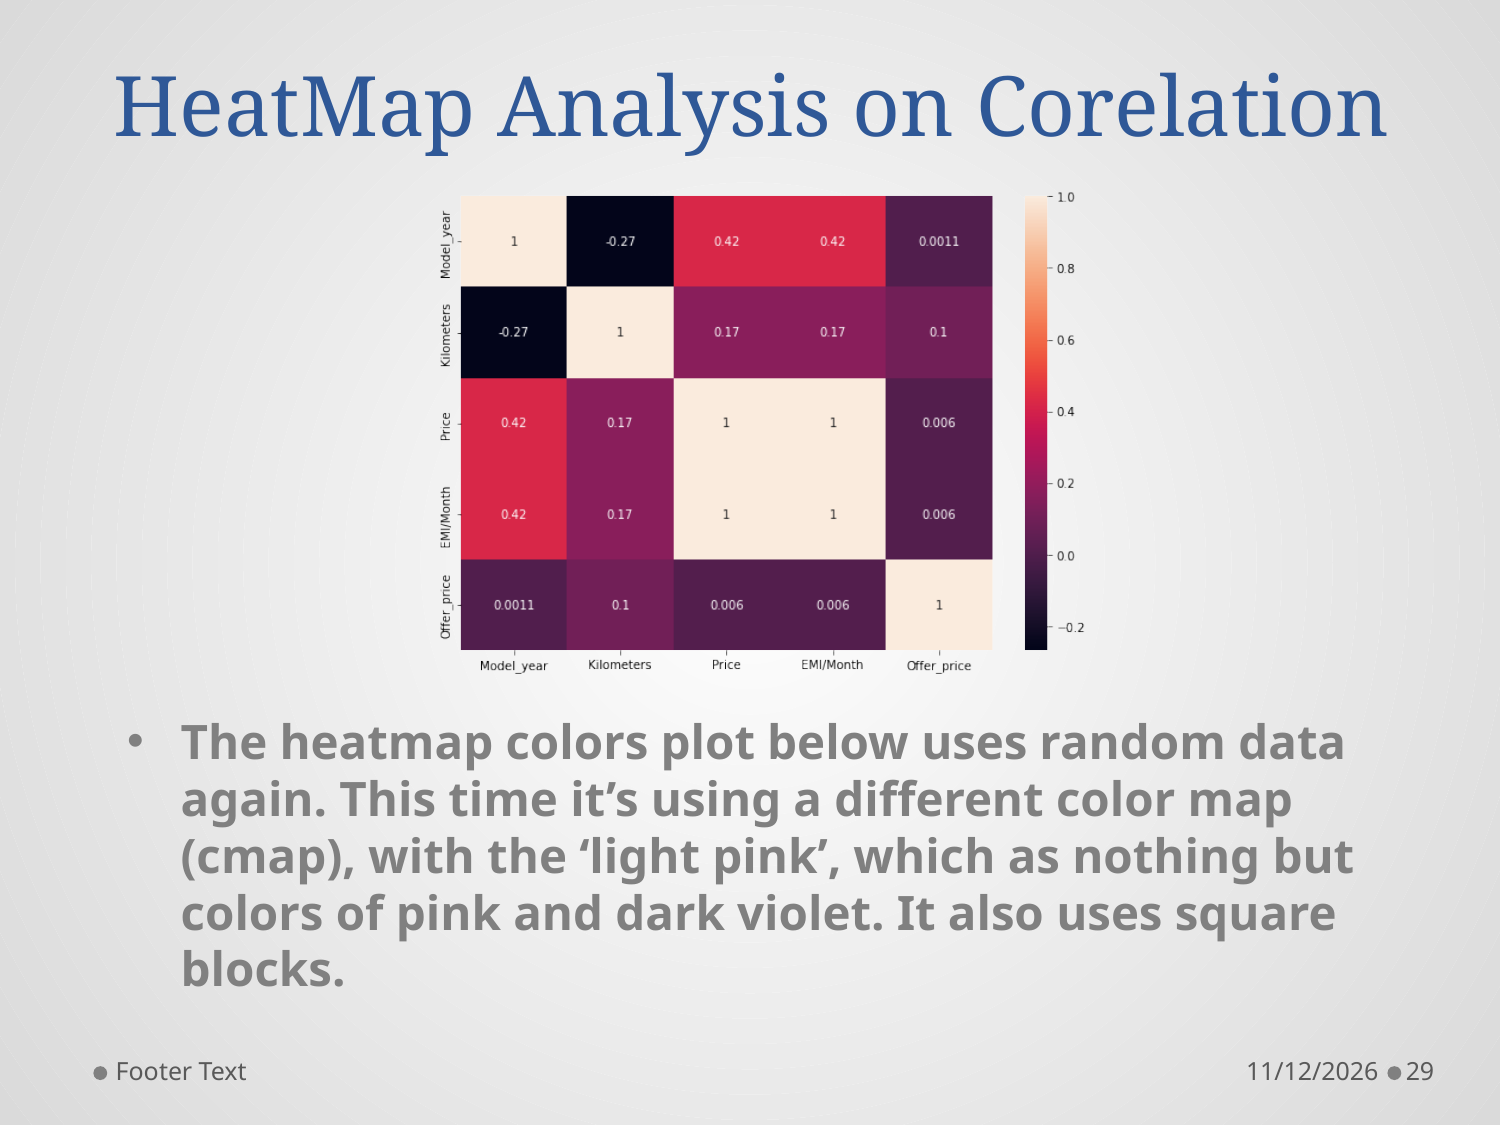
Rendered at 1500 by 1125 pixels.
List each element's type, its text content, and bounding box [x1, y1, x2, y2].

slide_number 29 [1401, 1042, 1494, 1103]
footer Footer Text [108, 1042, 576, 1103]
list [430, 184, 1095, 680]
title HeatMap Analysis on Corelation [76, 30, 1427, 161]
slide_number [1043, 1042, 1386, 1103]
list The heatmap colors plot below uses random data again. This time it’s using a different color map (cmap), with the ‘light pink’, which as nothing but colors of pink and dark violet. It also uses square blocks. [112, 704, 1425, 1005]
